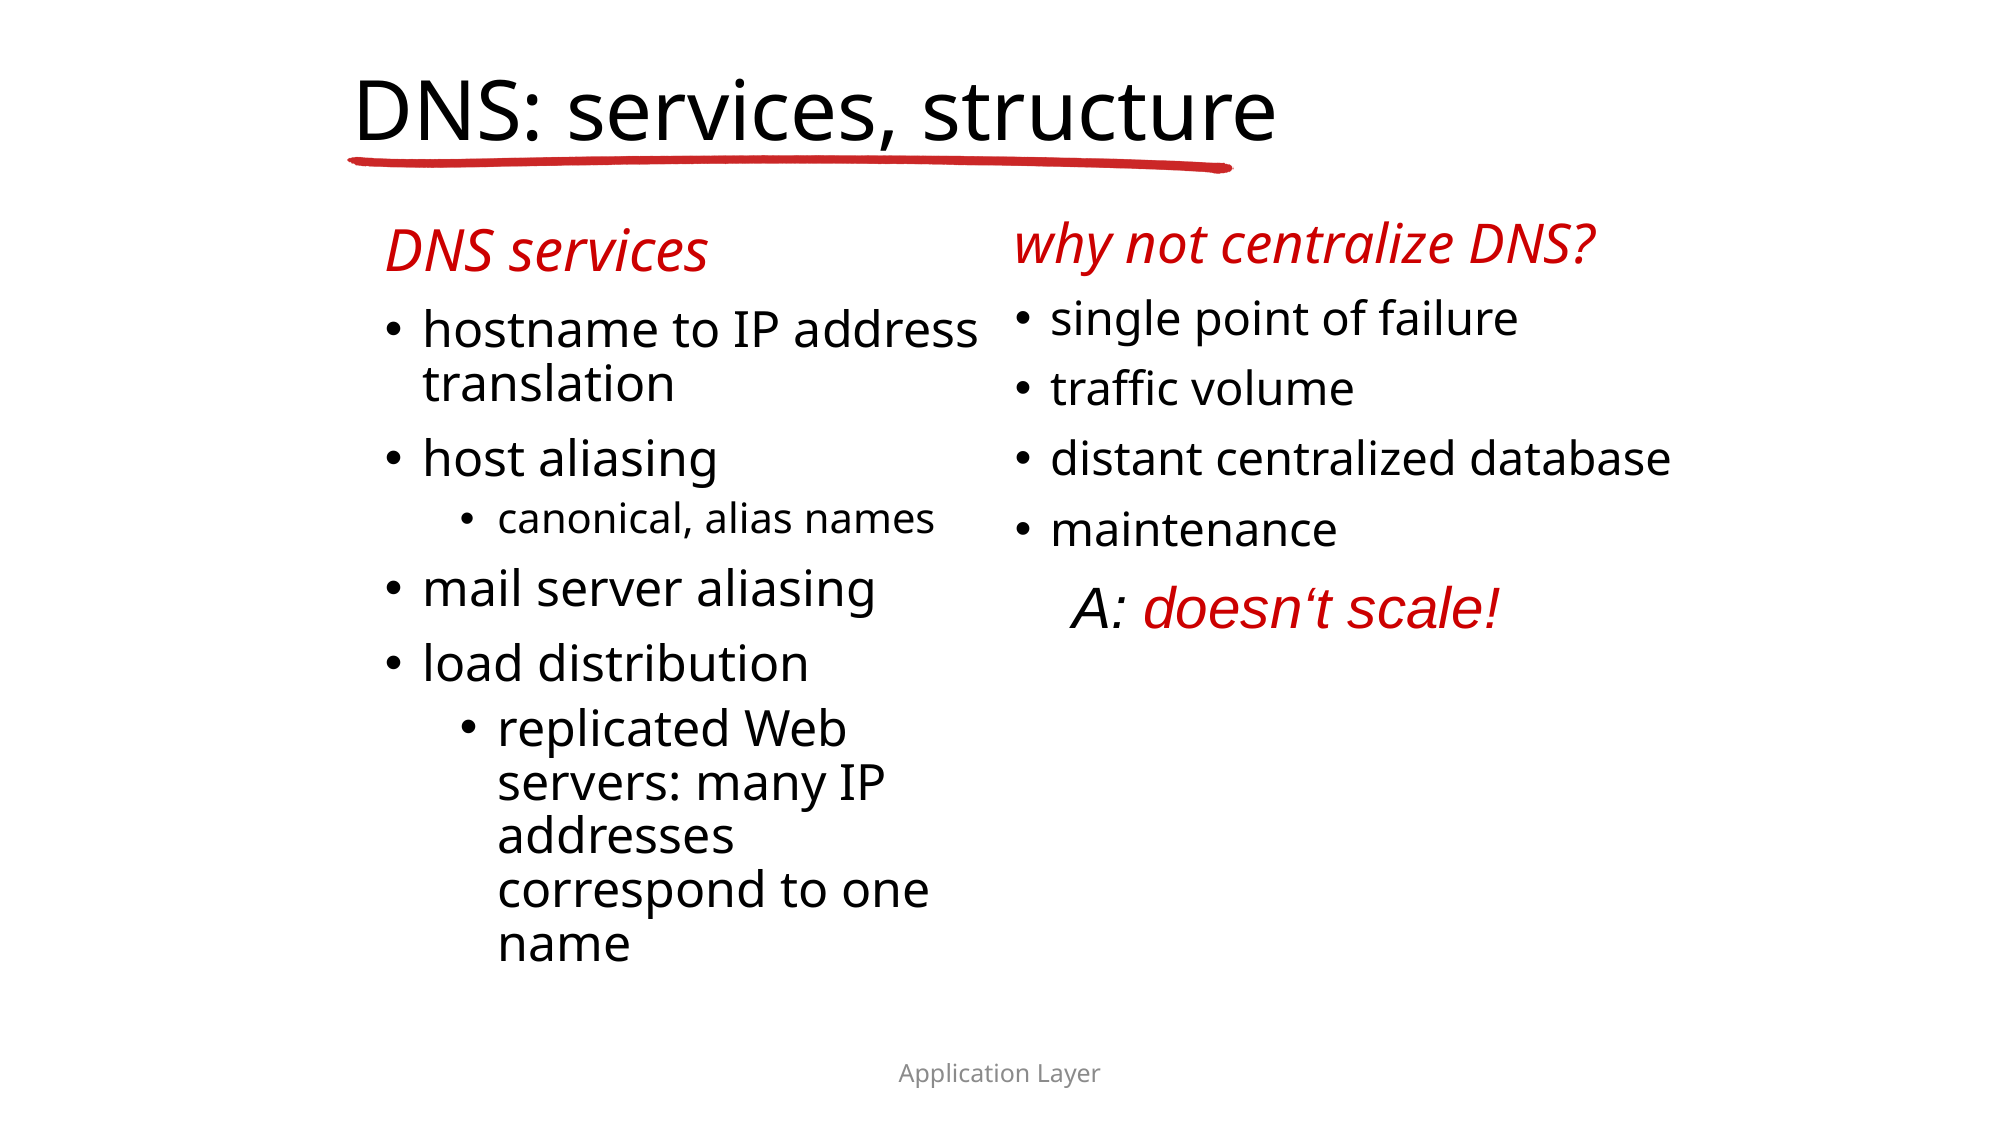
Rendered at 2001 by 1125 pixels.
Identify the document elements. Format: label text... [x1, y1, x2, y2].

list why not centralize DNS? single point of failure traffic volume distant centralized database maintenance [999, 208, 1688, 580]
list DNS services hostname to IP address translation host aliasing canonical, alias names mail server aliasing load distribution replicated Web servers: many IP addresses correspond to one name [370, 213, 995, 976]
picture [343, 150, 1244, 179]
text_box A: doesn‘t scale! [1057, 562, 1629, 648]
title DNS: services, structure [337, 19, 1613, 207]
footer Application Layer [662, 1042, 1338, 1103]
